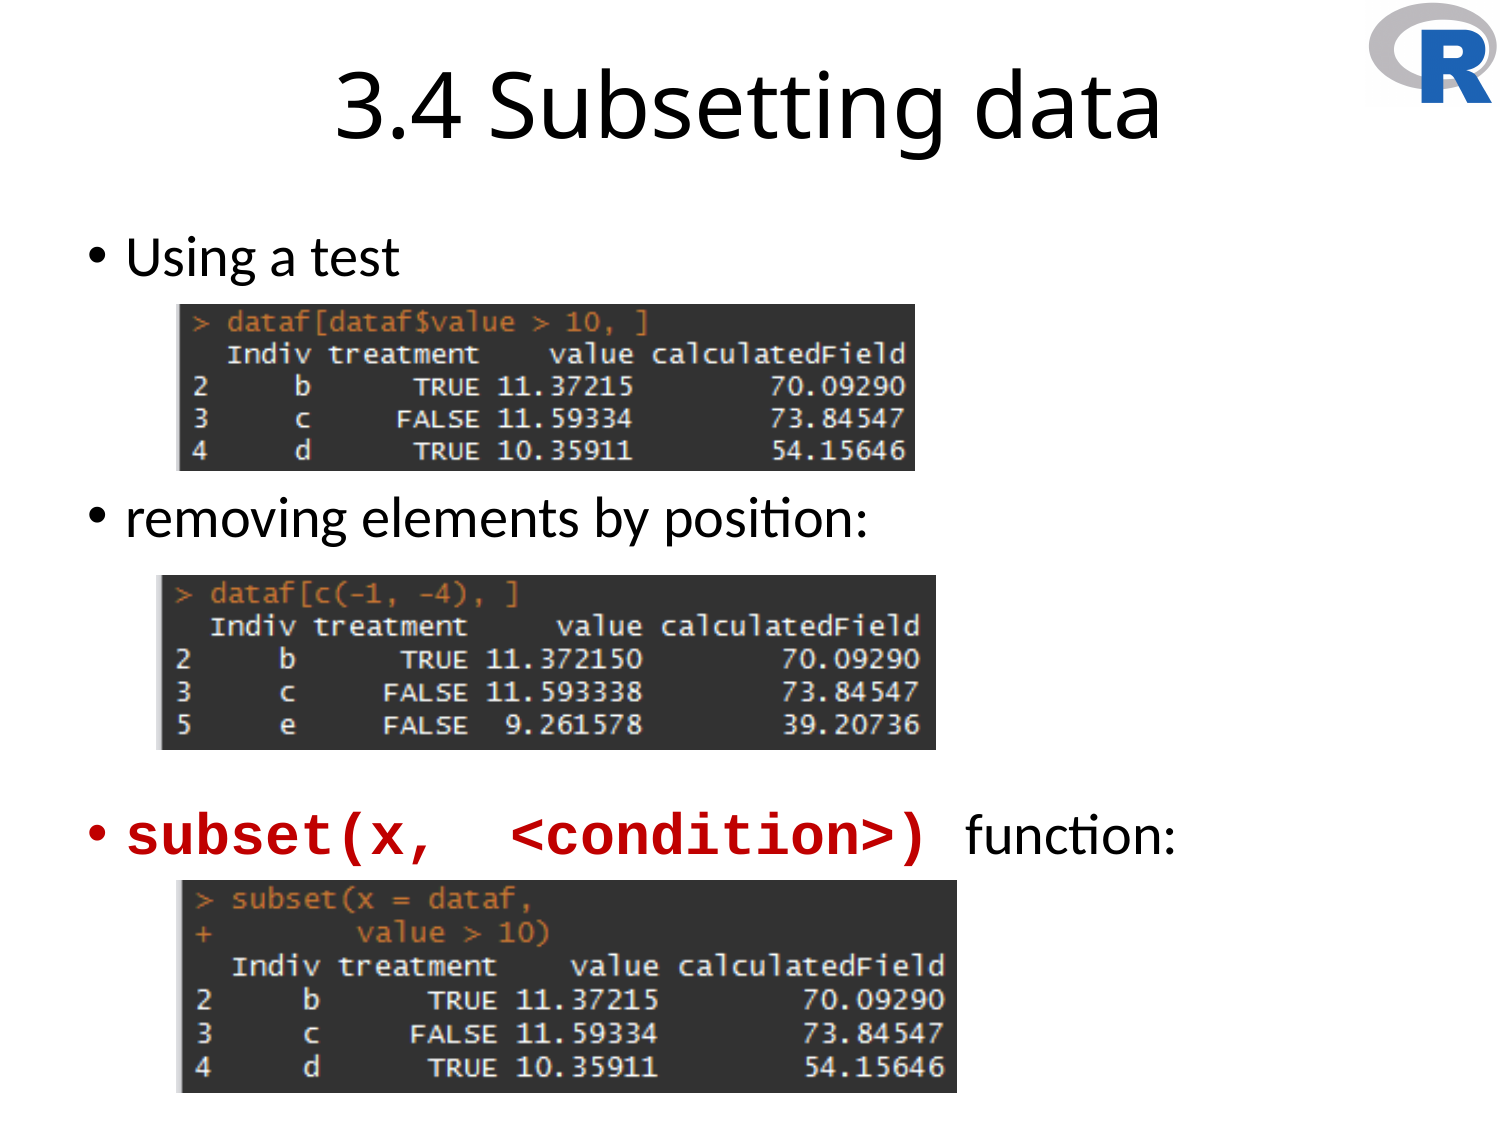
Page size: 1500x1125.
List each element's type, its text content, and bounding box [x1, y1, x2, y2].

picture [176, 304, 915, 471]
title 3.4 Subsetting data [0, 0, 1500, 218]
picture [156, 575, 936, 750]
picture [176, 880, 957, 1093]
picture [1365, 0, 1500, 107]
list Using a test removing elements by position: subset(x, <condition>) function: [72, 219, 1367, 933]
